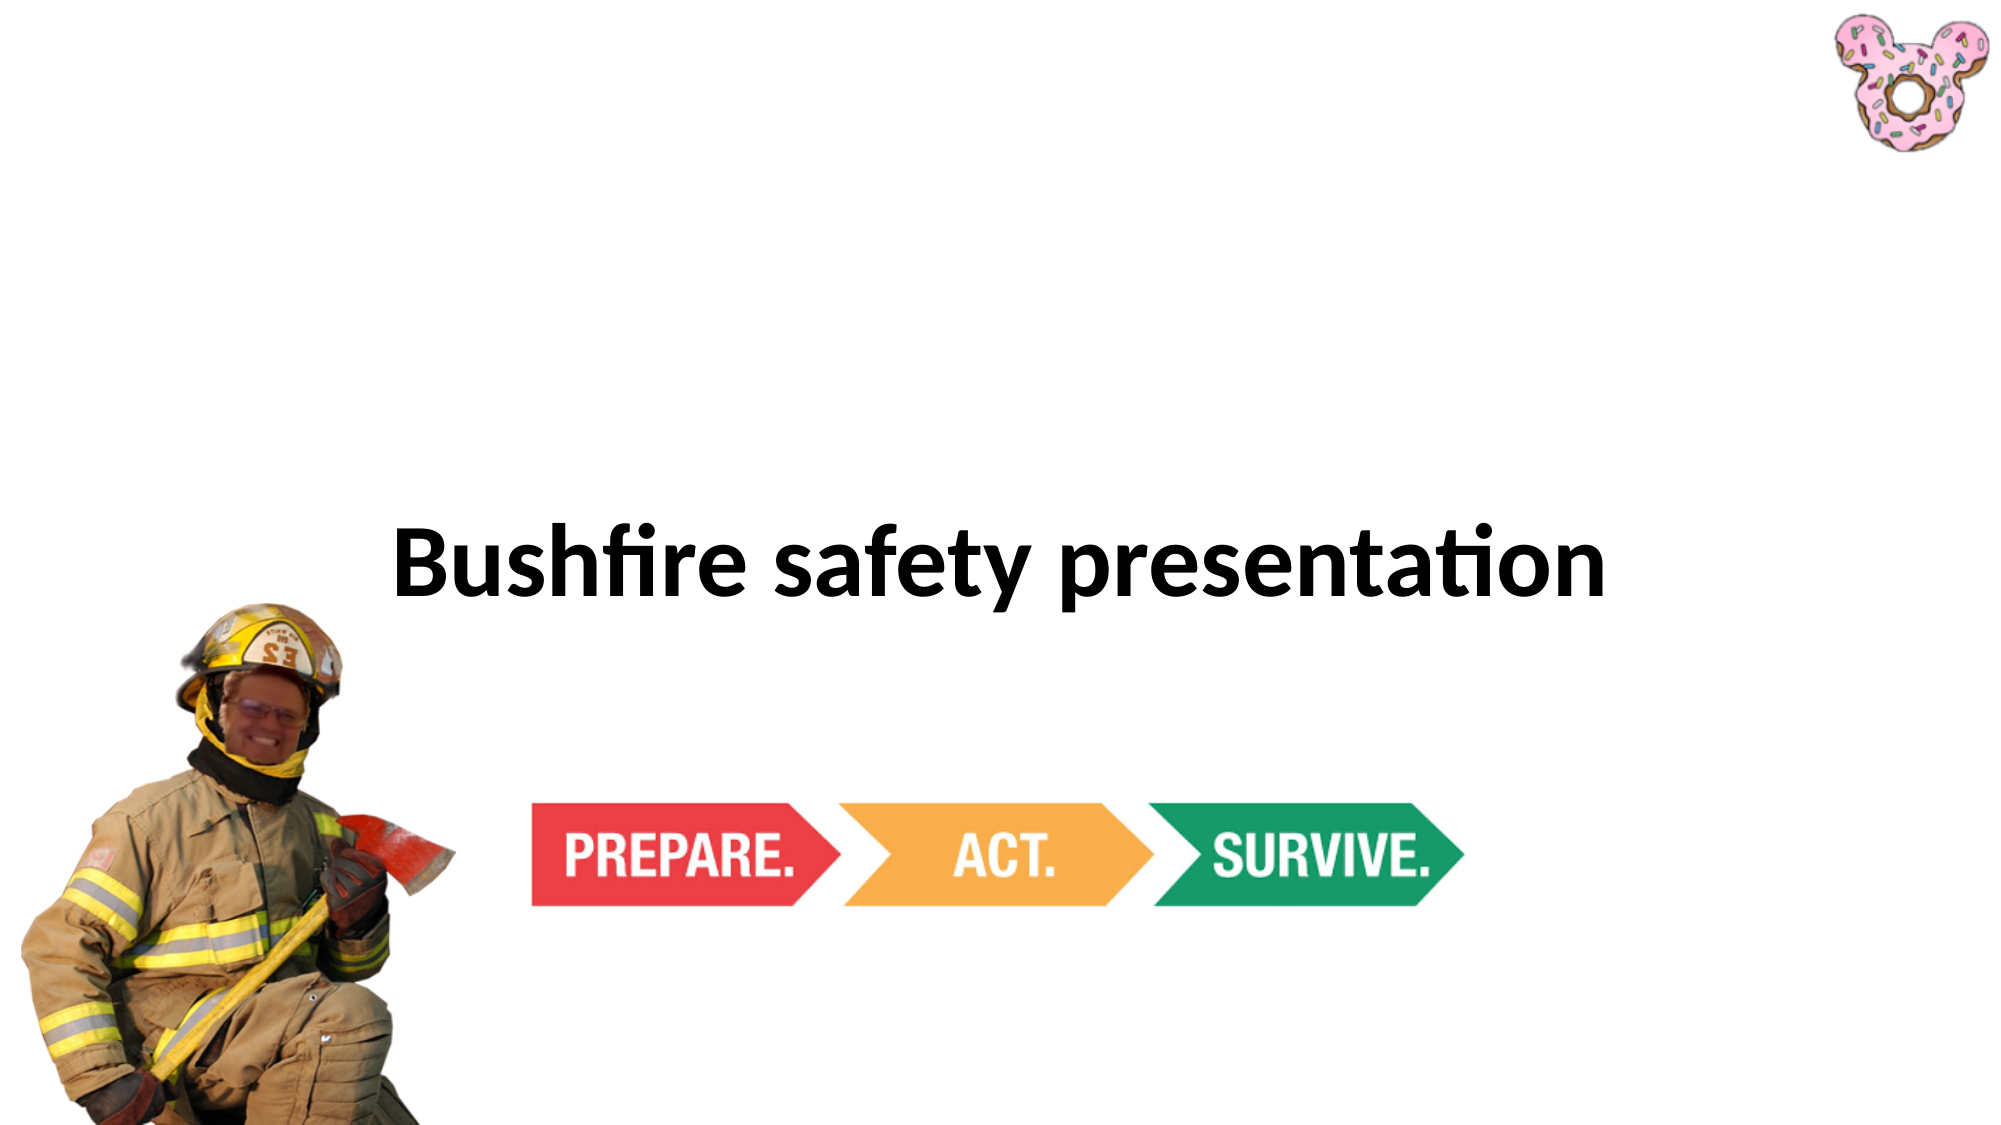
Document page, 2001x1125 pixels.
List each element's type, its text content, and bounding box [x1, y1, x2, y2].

picture [21, 603, 456, 1125]
picture [531, 802, 1469, 908]
title Bushfire safety presentation [372, 485, 1627, 639]
picture [1827, 0, 2000, 173]
